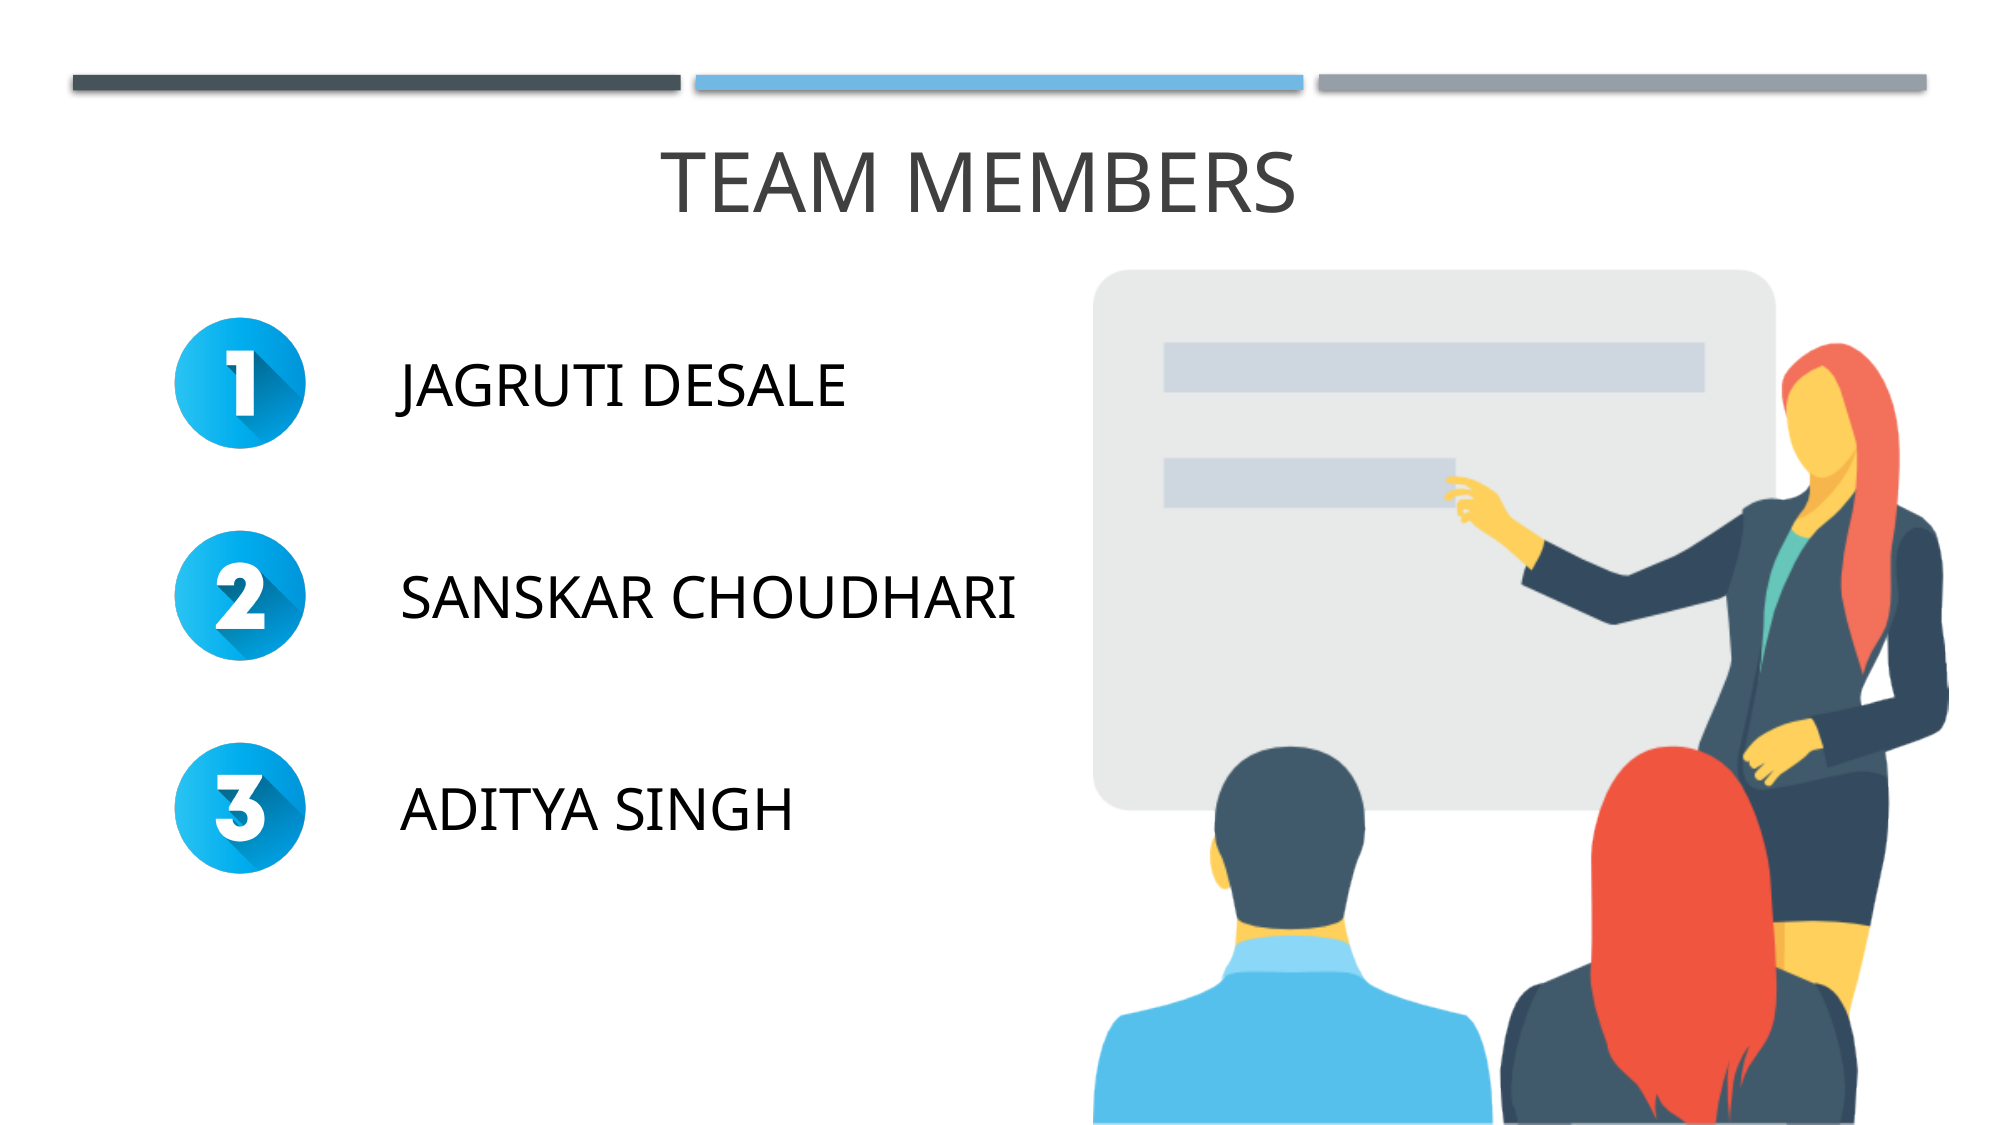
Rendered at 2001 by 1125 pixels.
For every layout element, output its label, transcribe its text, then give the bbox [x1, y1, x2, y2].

text_box SANSKAR CHOUDHARI [385, 552, 1086, 638]
picture [172, 528, 307, 663]
text_box JAGRUTI DESALE [385, 340, 1086, 425]
title Team Members [75, 116, 1885, 238]
picture [1092, 269, 1949, 1125]
picture [172, 740, 307, 875]
picture [172, 316, 307, 450]
text_box ADITYA SINGH [385, 765, 1086, 850]
